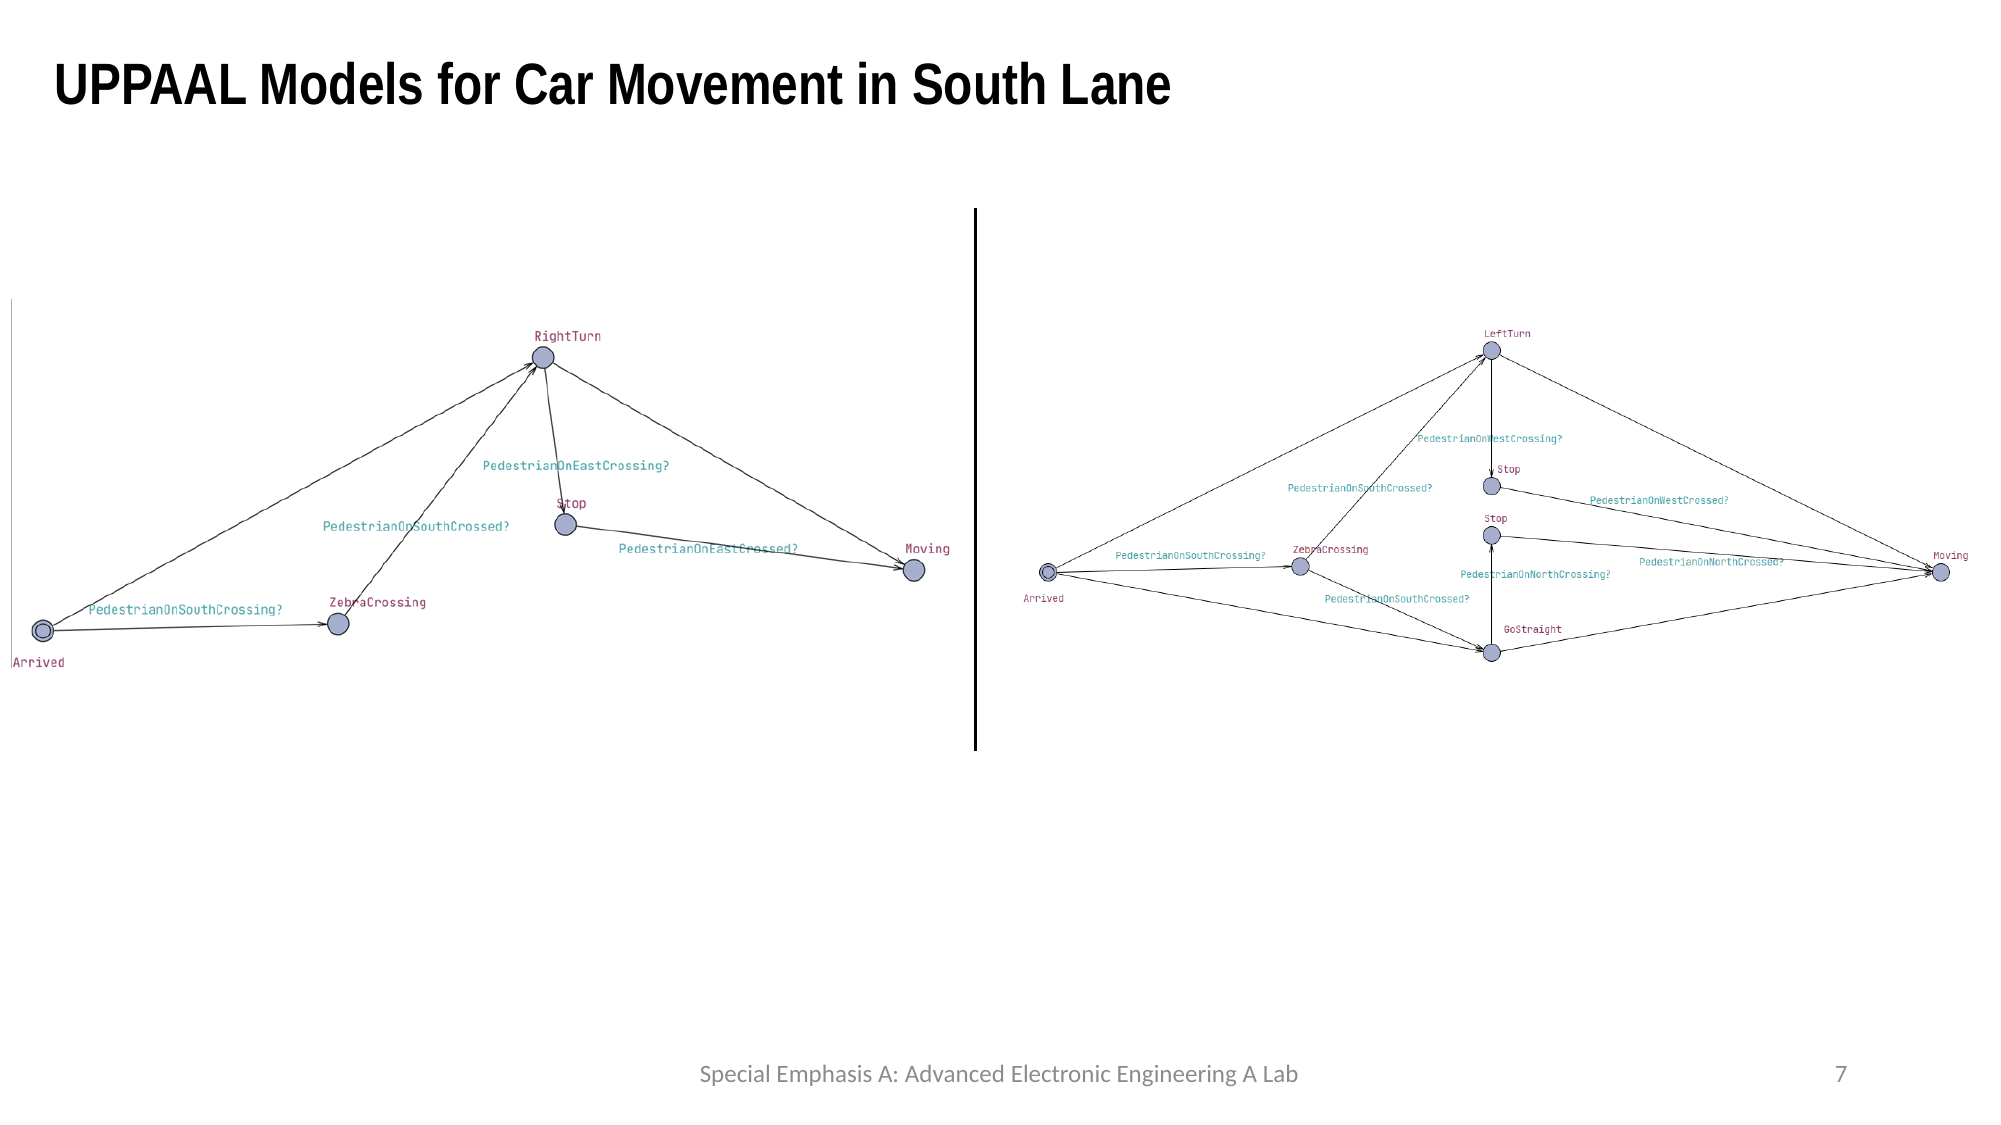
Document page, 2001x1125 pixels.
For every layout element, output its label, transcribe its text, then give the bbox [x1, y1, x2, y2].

picture [999, 318, 1983, 681]
slide_number 7 [1412, 1042, 1863, 1103]
text_box UPPAAL Models for Car Movement in South Lane [40, 38, 1314, 124]
picture [11, 299, 950, 668]
footer Special Emphasis A: Advanced Electronic Engineering A Lab [662, 1042, 1338, 1103]
